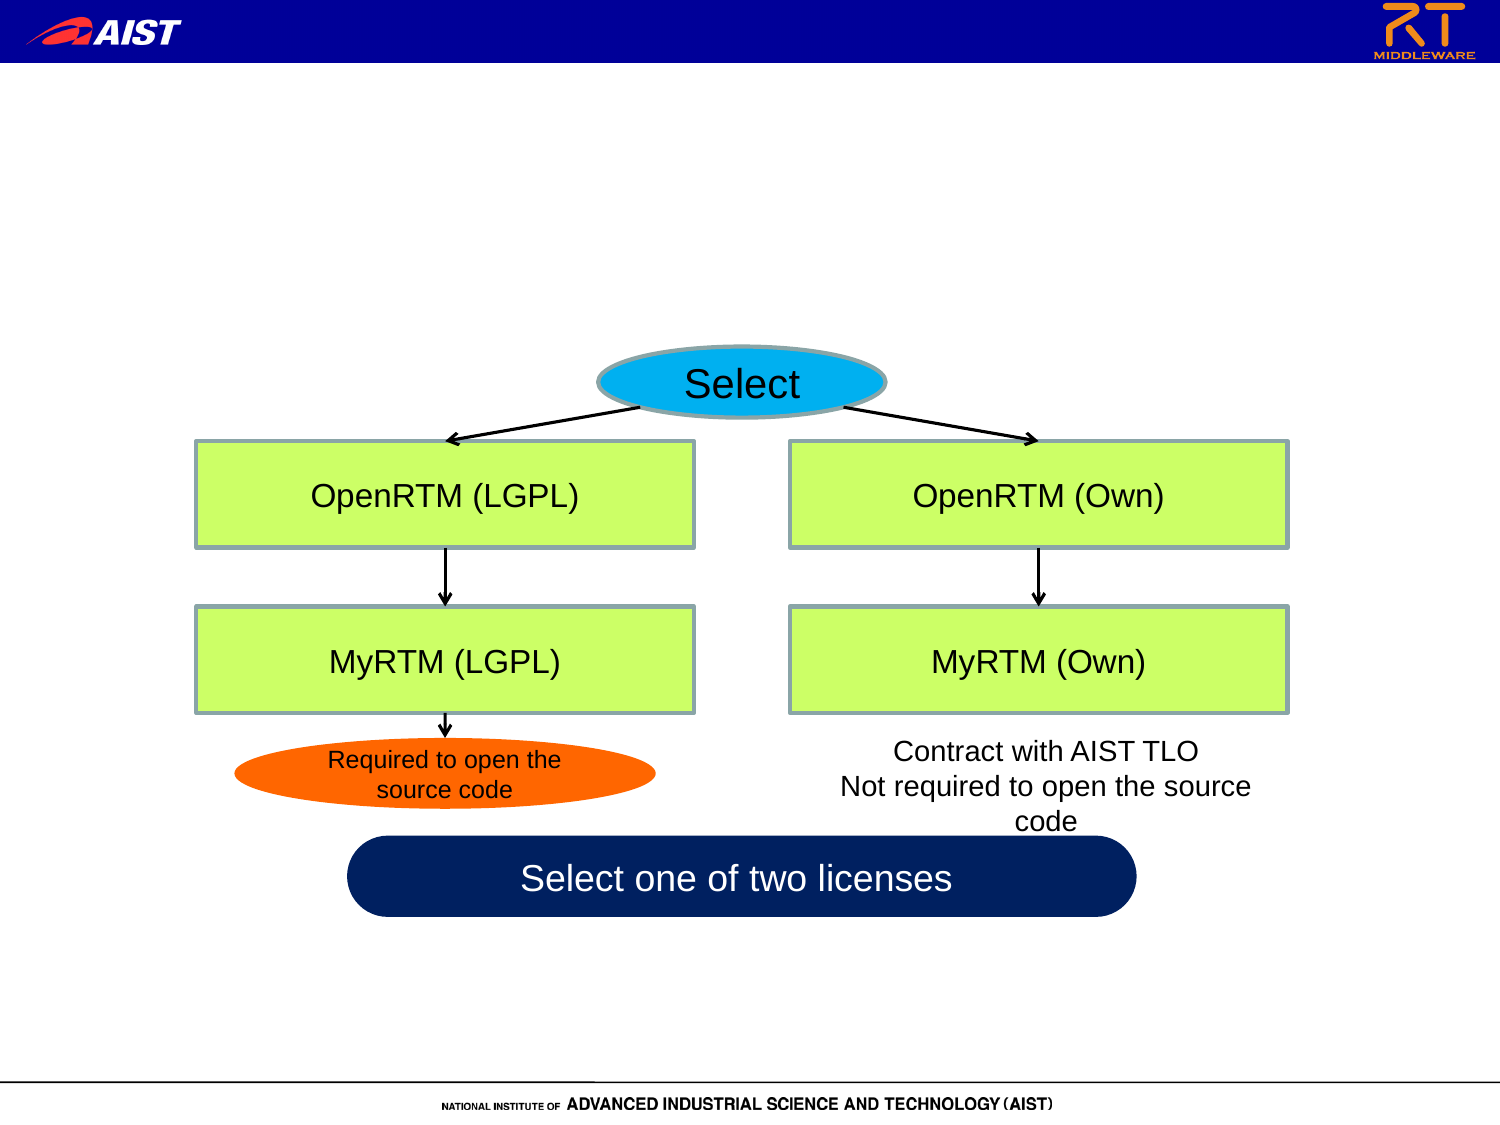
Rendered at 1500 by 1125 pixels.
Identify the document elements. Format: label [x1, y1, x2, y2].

text_box [196, 346, 1304, 811]
text_box [344, 833, 1139, 919]
picture [442, 1097, 1052, 1110]
picture [0, 0, 1500, 63]
